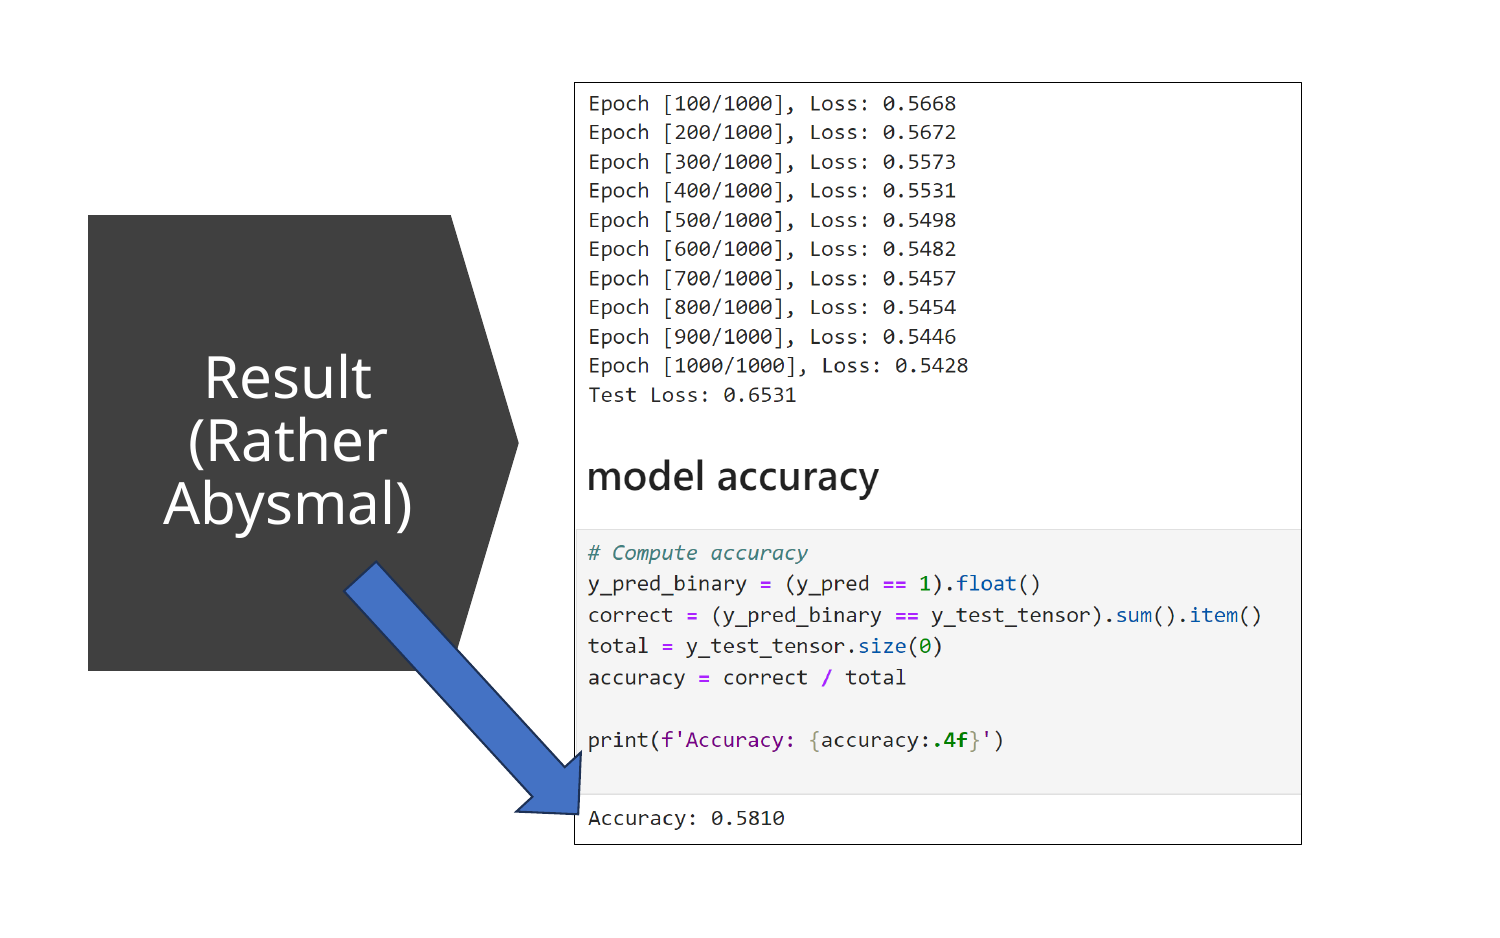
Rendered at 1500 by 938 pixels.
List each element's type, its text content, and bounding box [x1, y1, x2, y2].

text_box [87, 214, 520, 672]
text_box [342, 560, 574, 816]
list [574, 82, 1302, 844]
title Result (Rather Abysmal) [126, 268, 450, 618]
